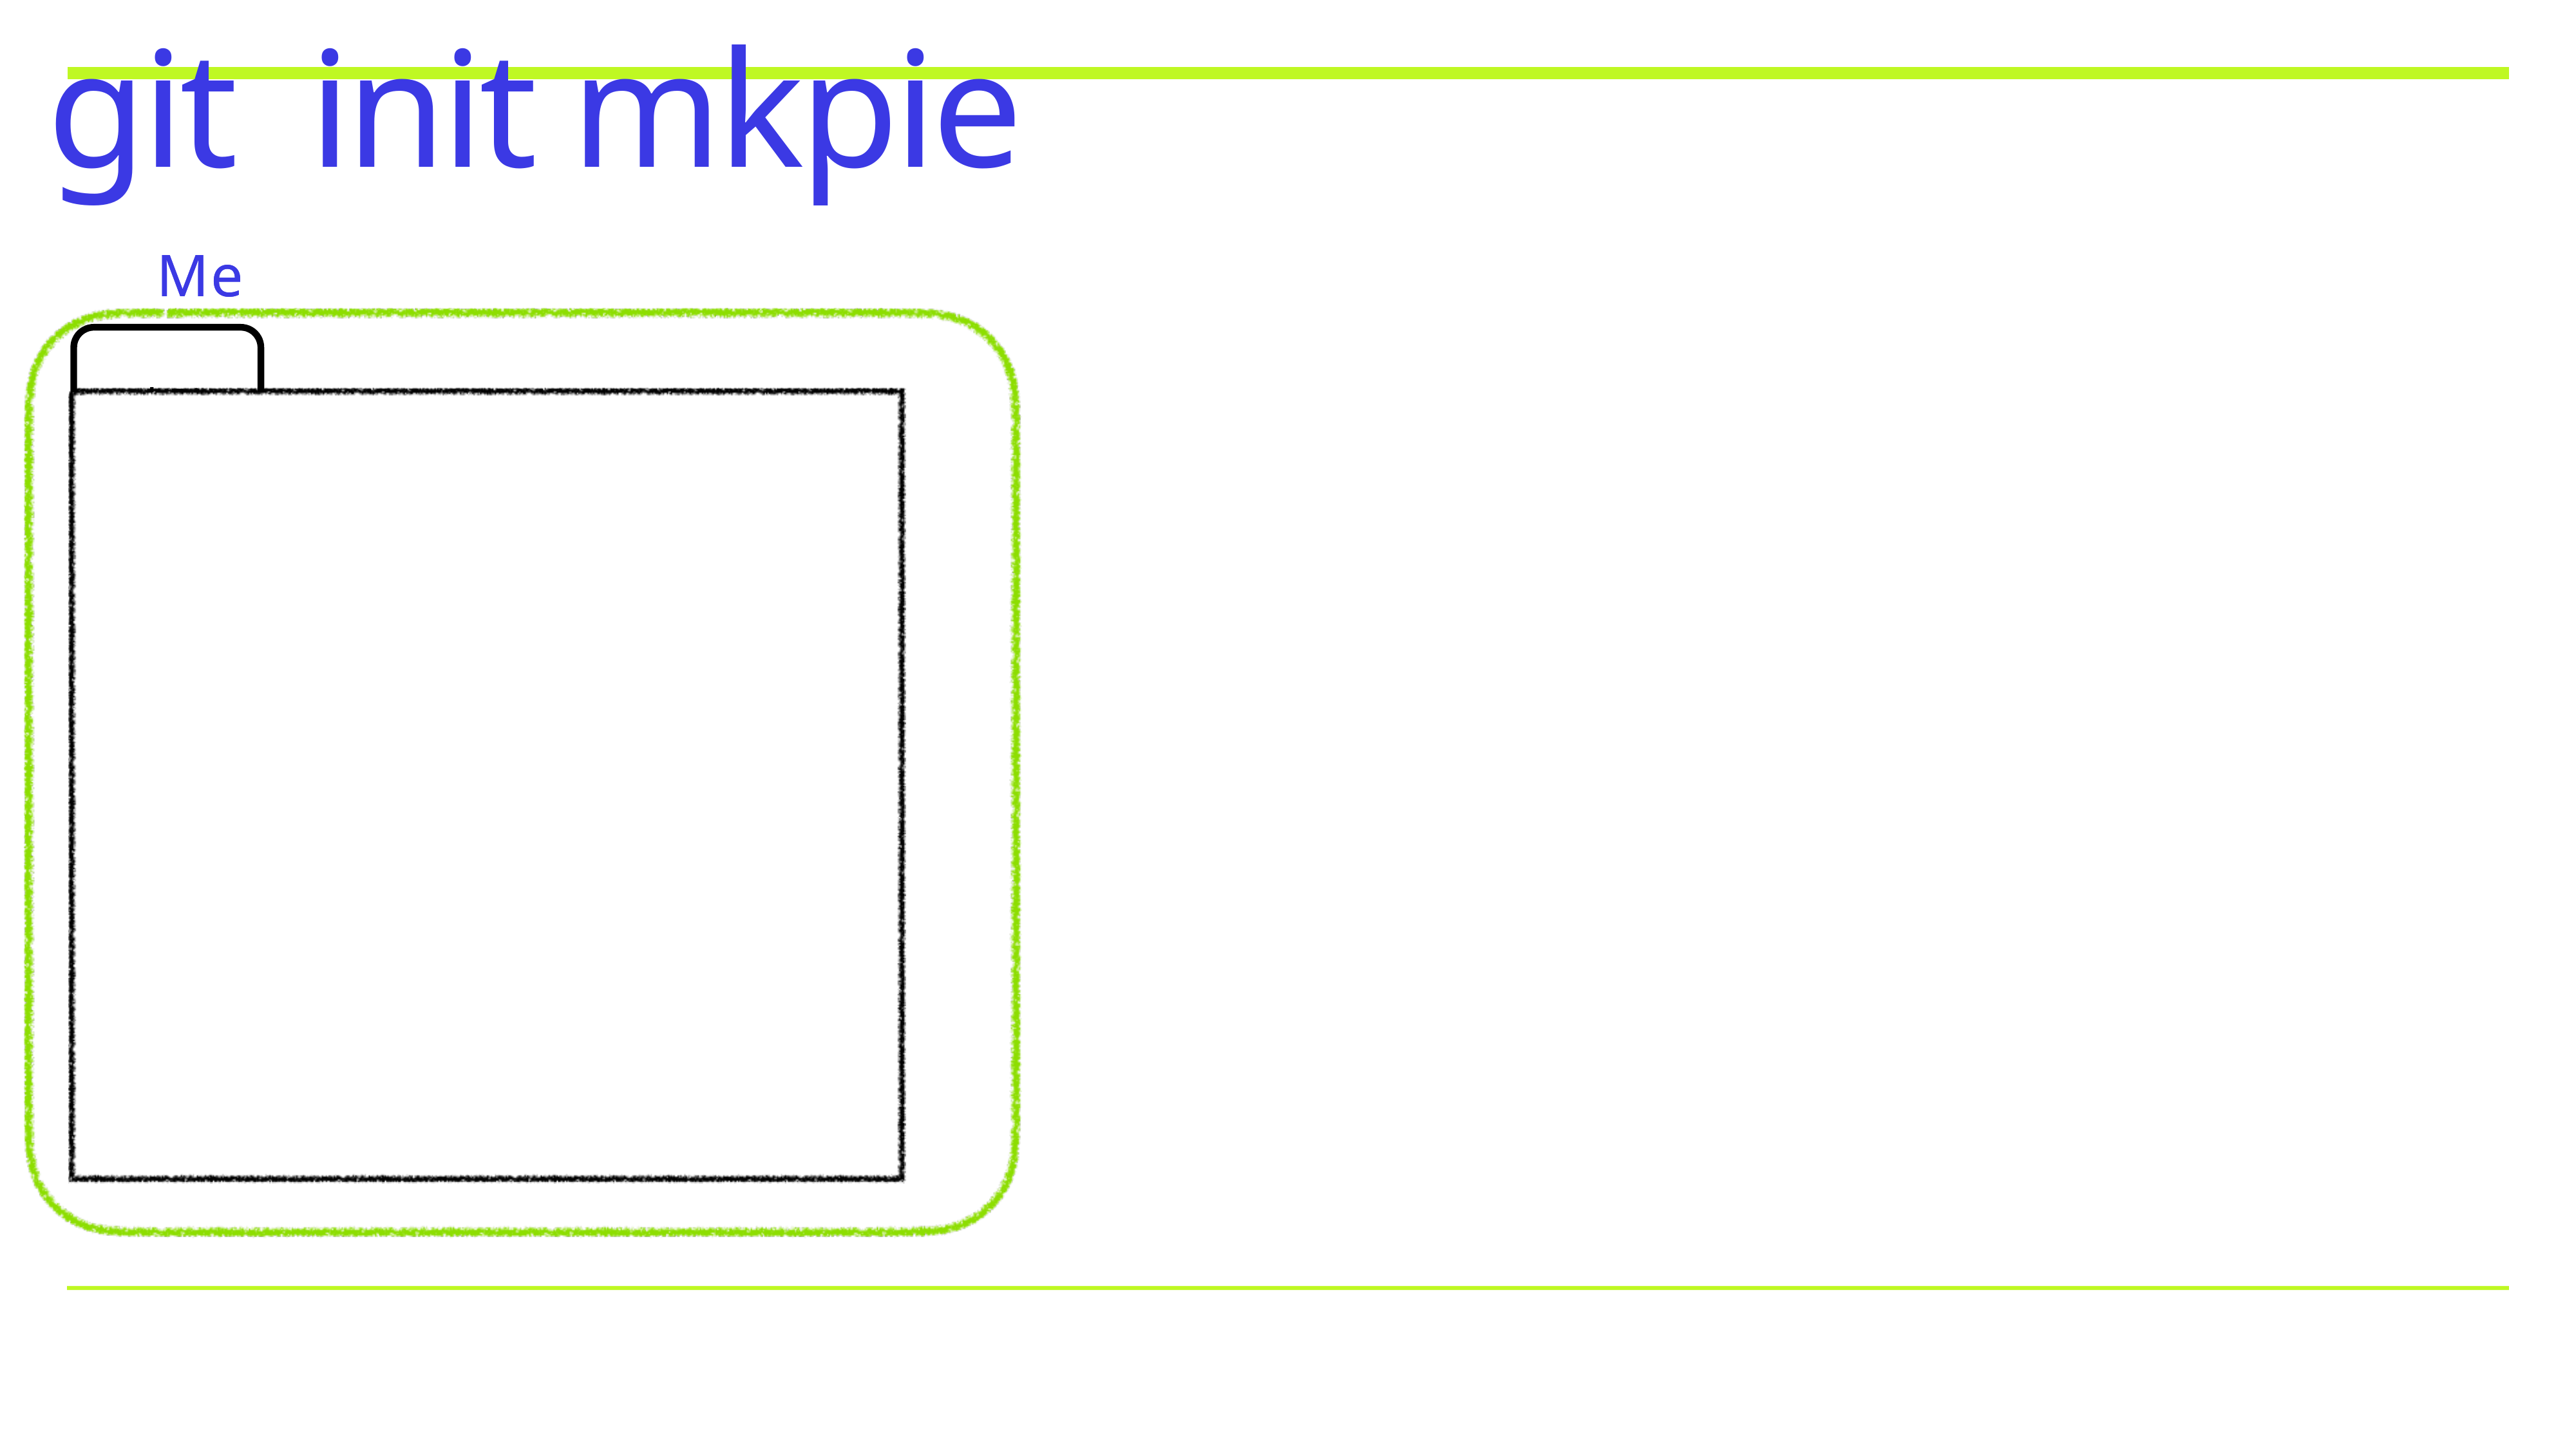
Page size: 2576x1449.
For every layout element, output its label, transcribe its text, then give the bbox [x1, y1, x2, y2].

title git init mkpie [41, 68, 2498, 276]
text_box Me [151, 233, 249, 307]
picture [24, 307, 1022, 1239]
